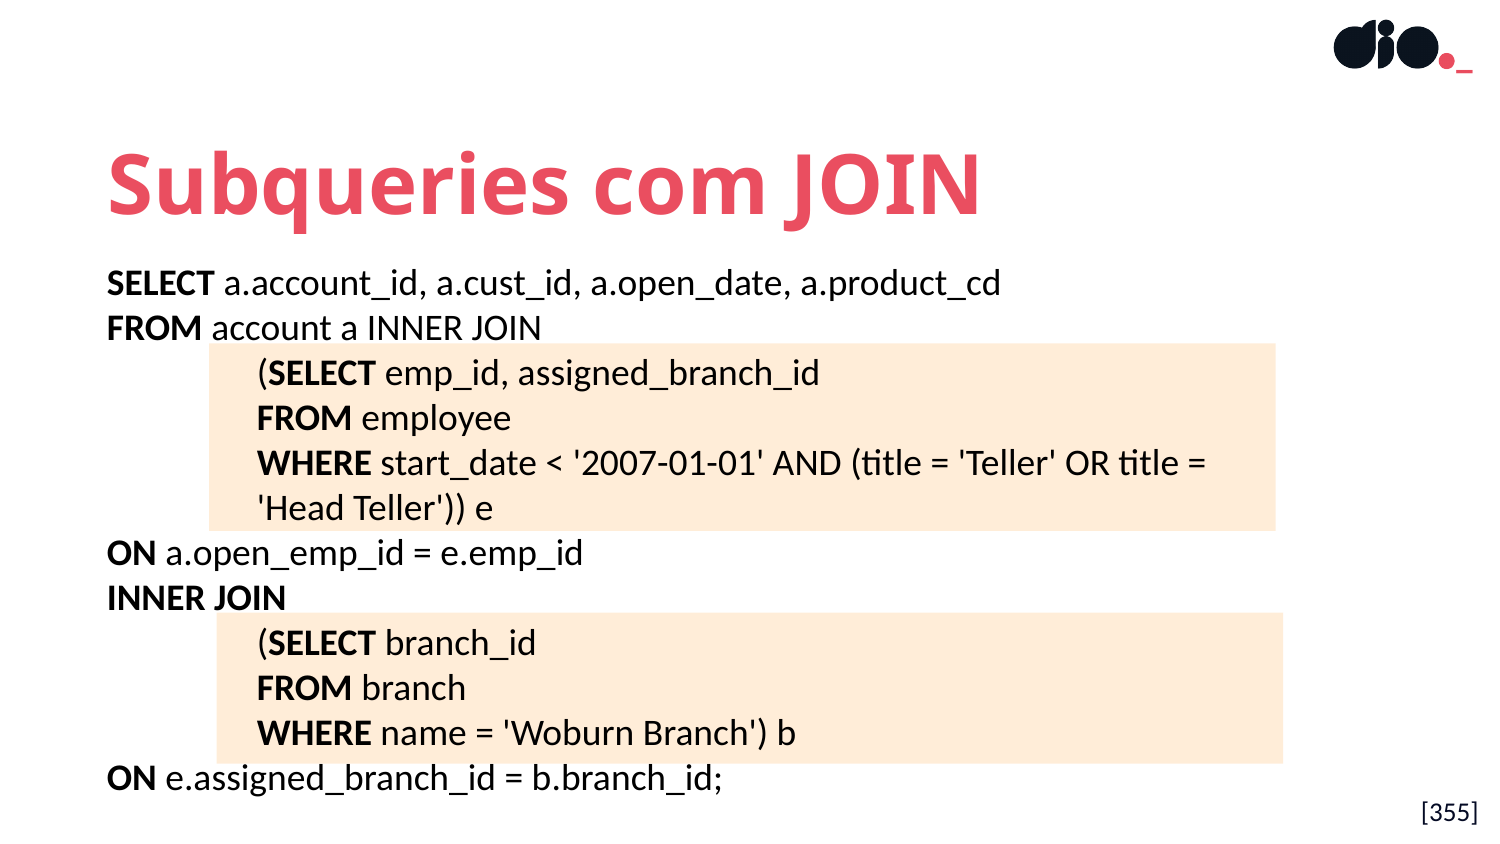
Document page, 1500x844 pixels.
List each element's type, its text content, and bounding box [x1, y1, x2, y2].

text_box Subqueries com JOIN [92, 104, 1408, 243]
text_box SELECT a.account_id, a.cust_id, a.open_date, a.product_cd FROM account a INNER JOIN (SELECT emp_id, assigned_branch_id FROM employee WHERE start_date < '2007-01-01' AND (title = 'Teller' OR title = 'Head Teller')) e ON a.open_emp_id = e.emp_id INNER JOIN (SELECT branch_id FROM branch WHERE name = 'Woburn Branch') b ON e.assigned_branch_id = b.branch_id; [92, 250, 1312, 806]
picture [1333, 19, 1473, 74]
slide_number [355] [1403, 779, 1494, 844]
